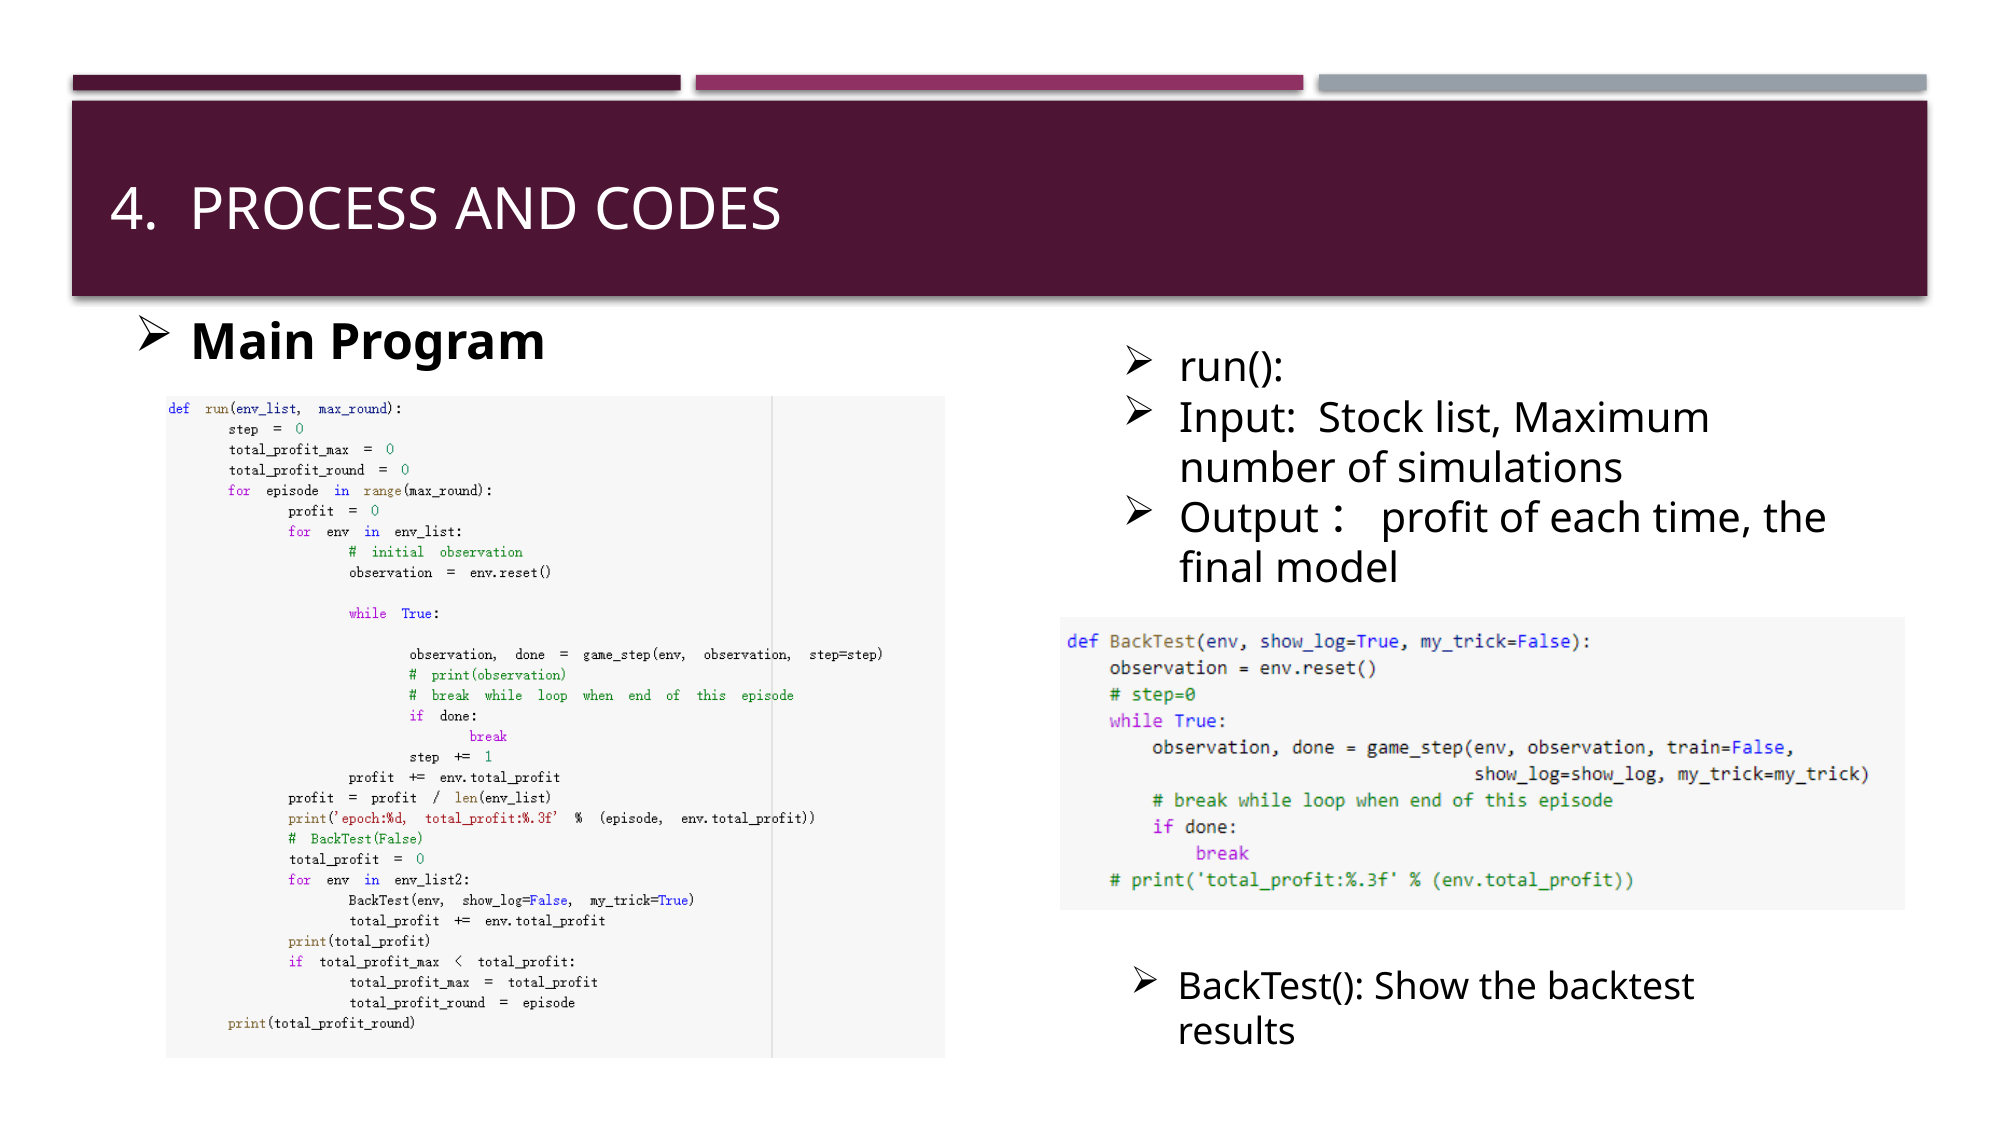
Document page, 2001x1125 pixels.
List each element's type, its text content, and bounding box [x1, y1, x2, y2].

picture [1059, 616, 1906, 910]
picture [166, 396, 946, 1059]
text_box run(): Input: Stock list, Maximum number of simulations Output：profit of each time, the final model [1108, 332, 1858, 598]
text_box Main Program [119, 302, 1880, 528]
title 4. Process and codes [95, 82, 1905, 249]
text_box BackTest(): Show the backtest results [1115, 955, 1731, 1060]
